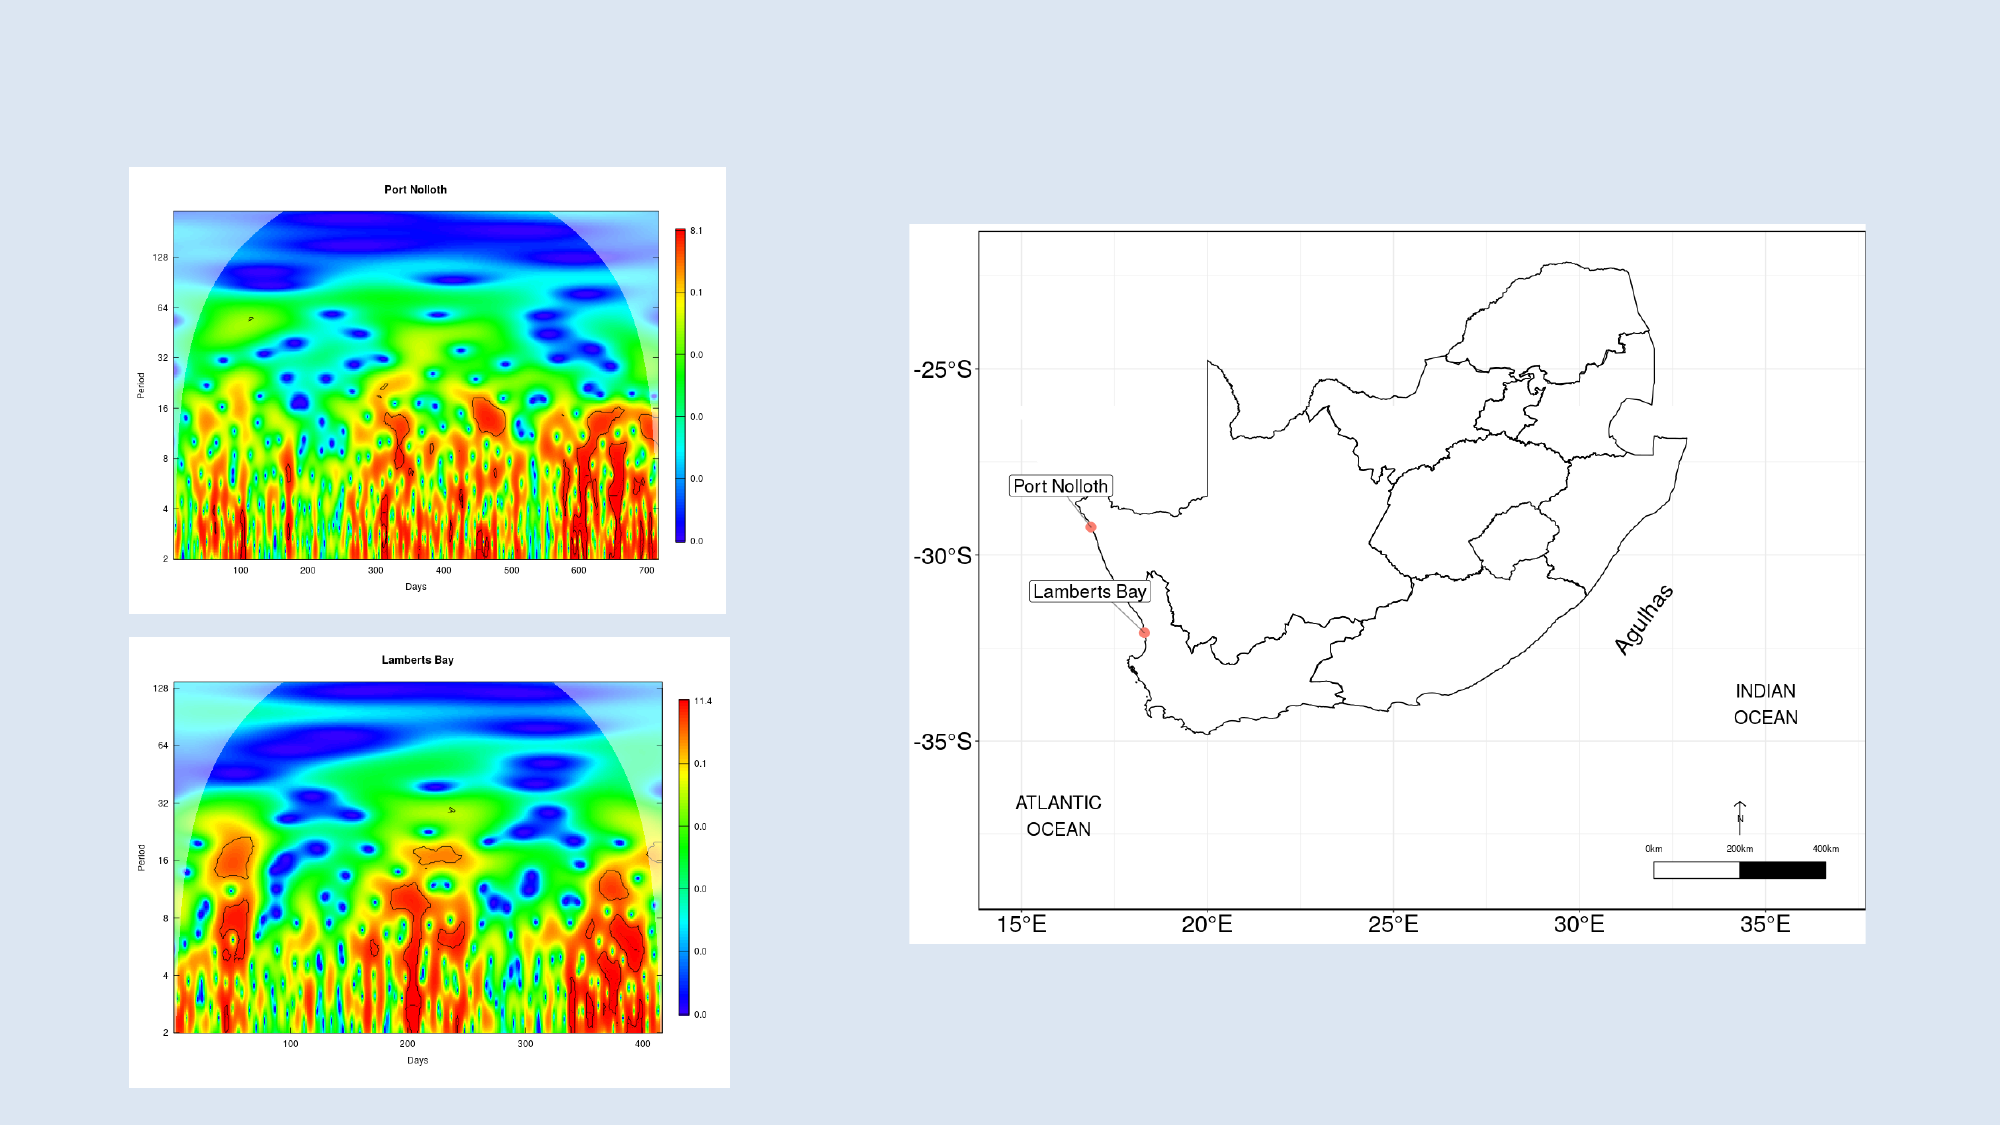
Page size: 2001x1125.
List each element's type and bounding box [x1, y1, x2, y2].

picture [129, 637, 730, 1088]
picture [129, 166, 726, 615]
picture [909, 224, 1866, 944]
